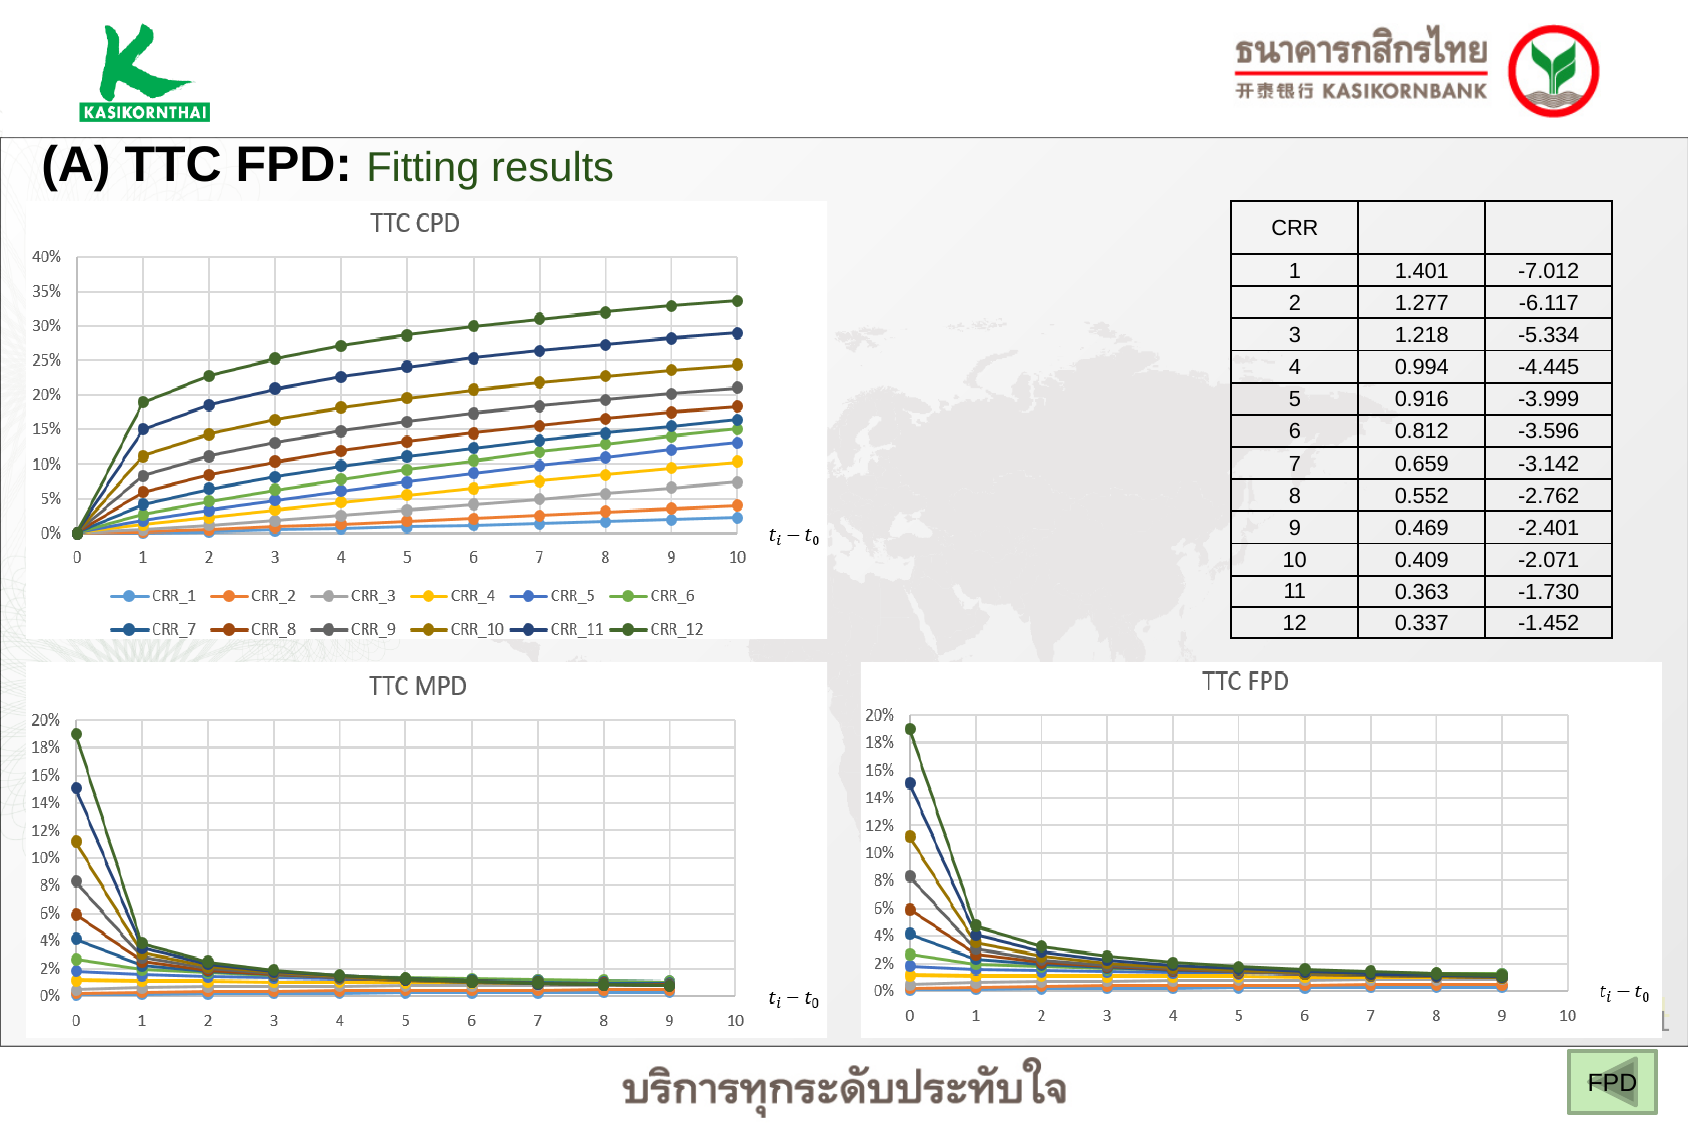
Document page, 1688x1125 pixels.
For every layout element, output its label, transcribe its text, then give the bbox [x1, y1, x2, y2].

picture [79, 23, 210, 122]
picture [25, 200, 828, 639]
text_box FPD [1567, 1049, 1658, 1115]
picture [0, 1049, 1688, 1125]
text_box (A) TTC FPD: Fitting results [26, 123, 1107, 199]
picture [1233, 23, 1601, 120]
picture [860, 662, 1663, 1038]
picture [25, 662, 828, 1038]
